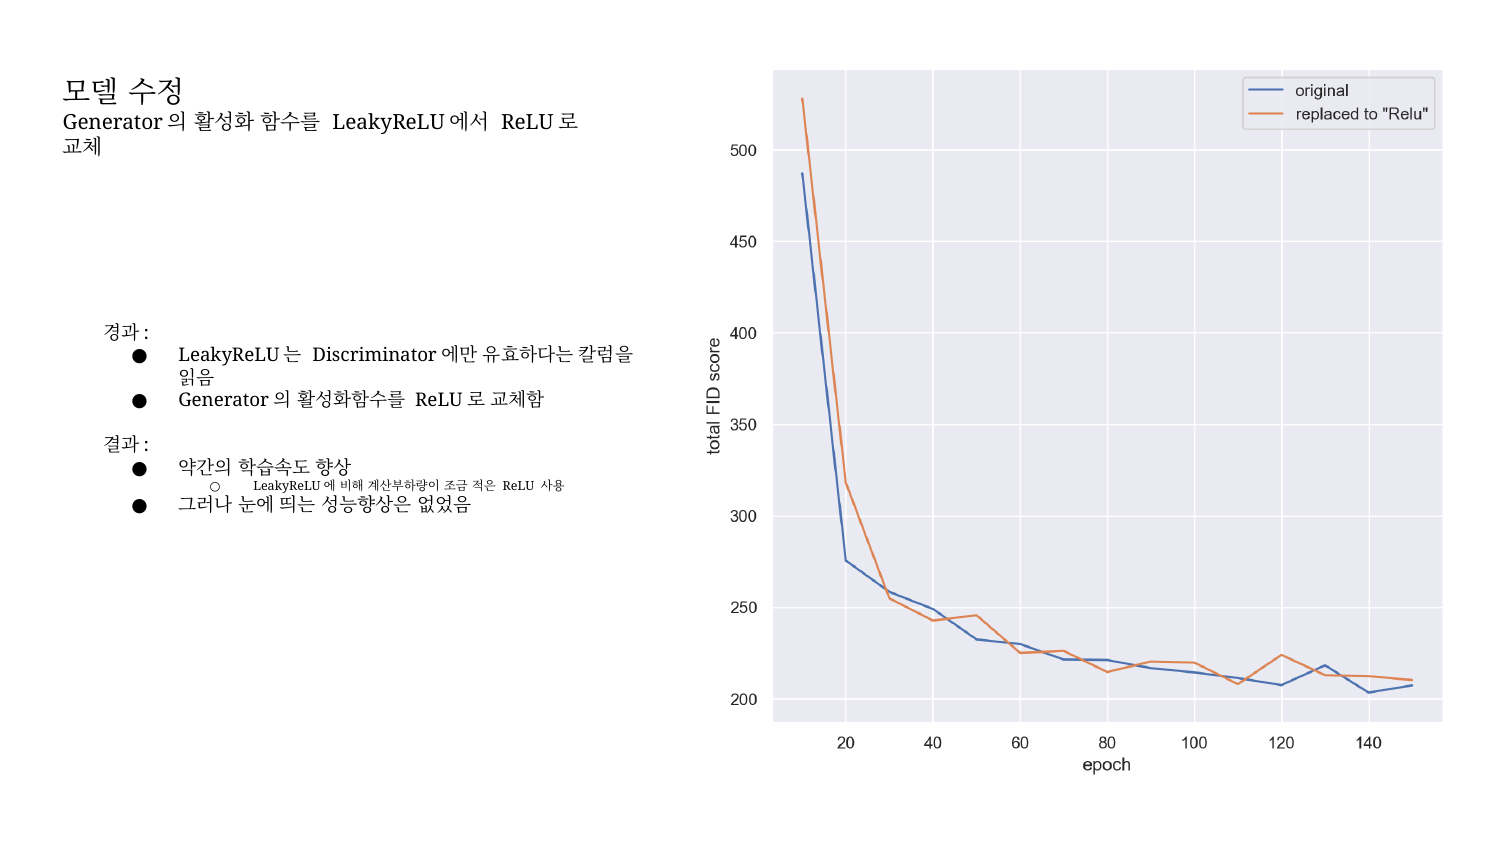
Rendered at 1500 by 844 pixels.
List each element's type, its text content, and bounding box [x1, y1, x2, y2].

text_box 모델 수정 Generator의 활성화 함수를 LeakyReLU에서 ReLU로 교체 [47, 58, 620, 174]
picture [696, 58, 1453, 786]
text_box 경과: LeakyReLU는 Discriminator에만 유효하다는 칼럼을 읽음 Generator의 활성화함수를 ReLU로 교체함 결과: 약간의 학습속도 향상 LeakyReLU에 비해 계산부하량이 조금 적은 ReLU 사용 그러나 눈에 띄는 성능향상은 없었음 [88, 305, 661, 531]
